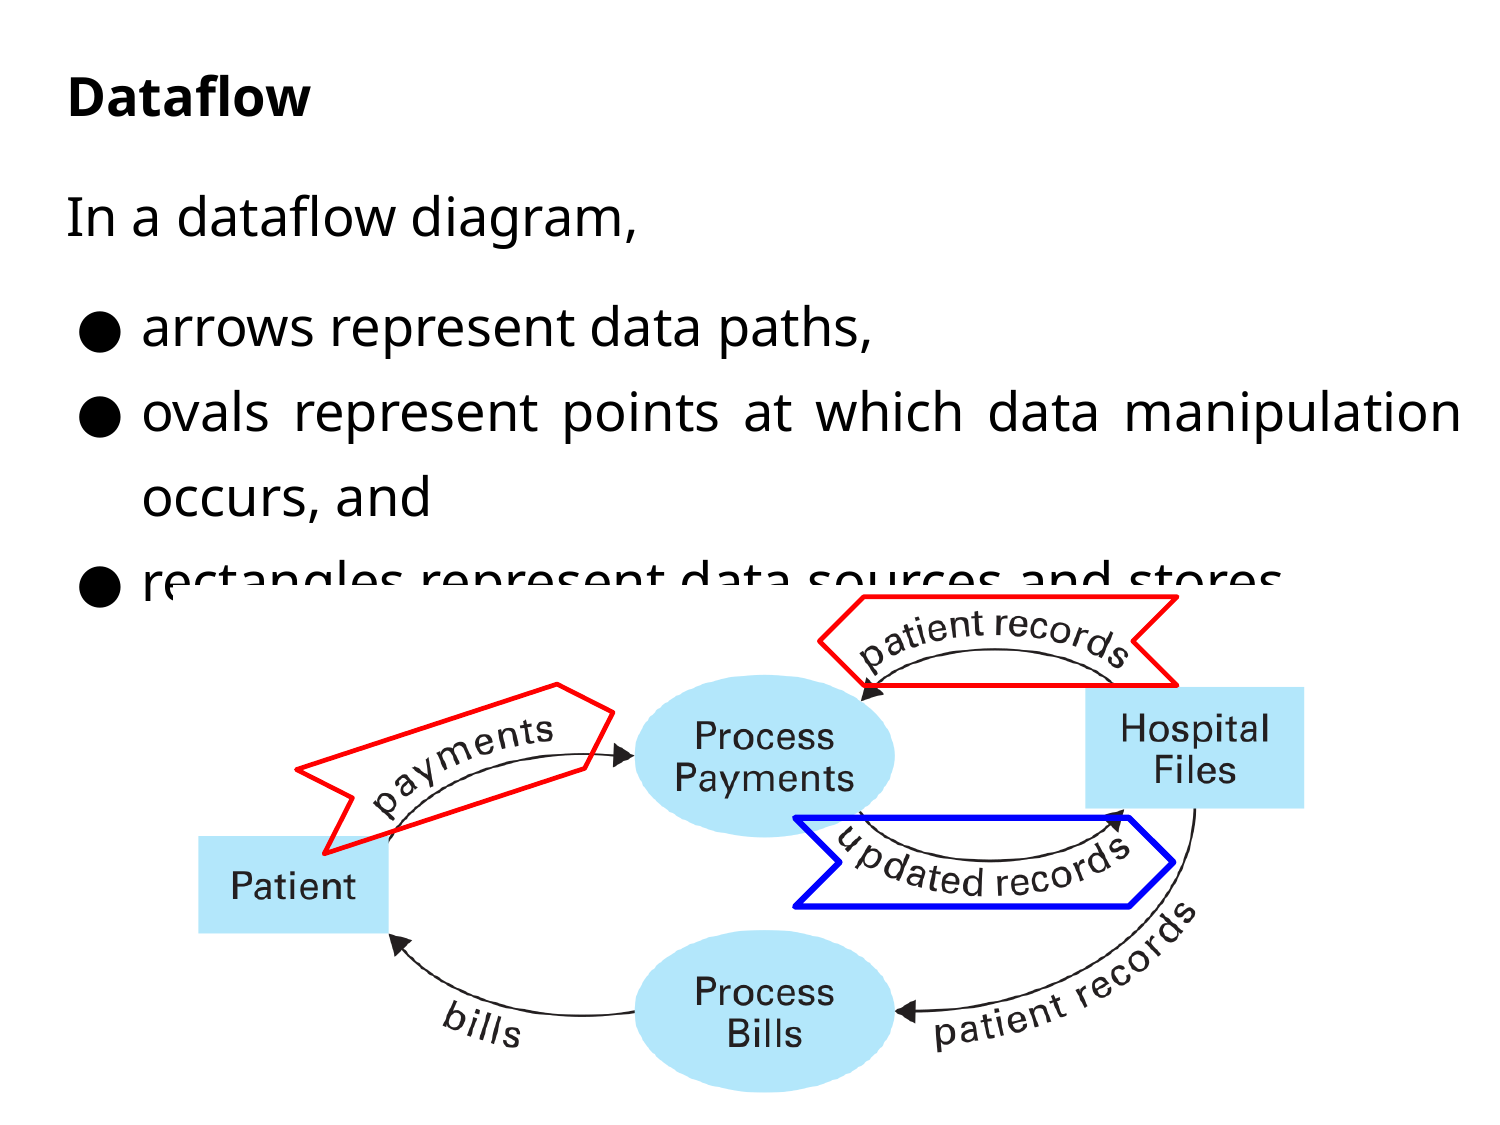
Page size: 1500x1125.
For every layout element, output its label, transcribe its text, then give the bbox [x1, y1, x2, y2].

picture [173, 585, 1327, 1107]
list In a dataflow diagram, arrows represent data paths, ovals represent points at which data manipulation occurs, and rectangles represent data sources and stores. [51, 152, 1480, 1106]
title Dataflow [51, 27, 1449, 152]
